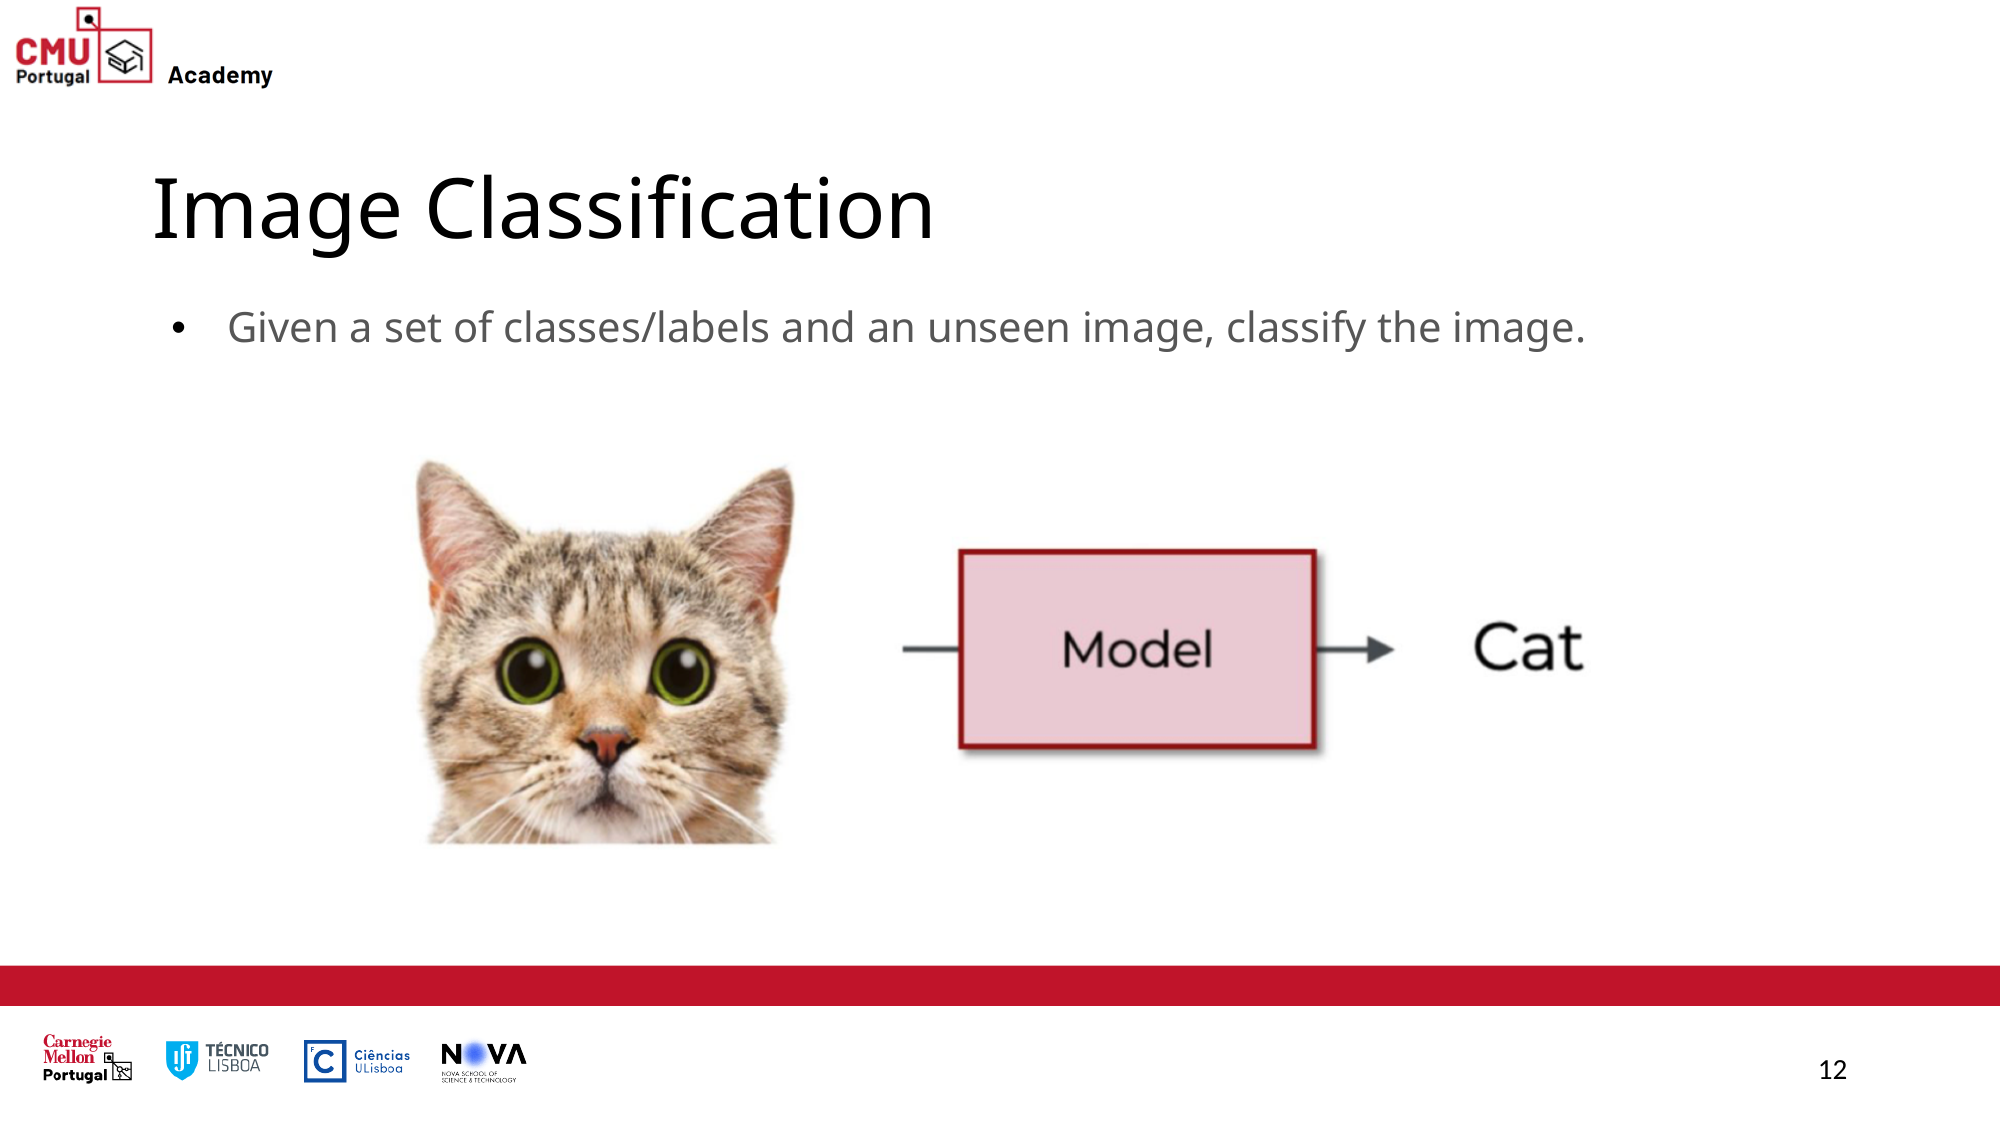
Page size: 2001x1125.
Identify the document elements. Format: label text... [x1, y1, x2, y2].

picture [5, 3, 275, 92]
title Image Classification [137, 145, 1863, 278]
list Given a set of classes/labels and an unseen image, classify the image. [137, 299, 1863, 936]
picture [362, 395, 1638, 894]
slide_number 12 [1412, 1042, 1863, 1103]
picture [0, 1011, 583, 1110]
